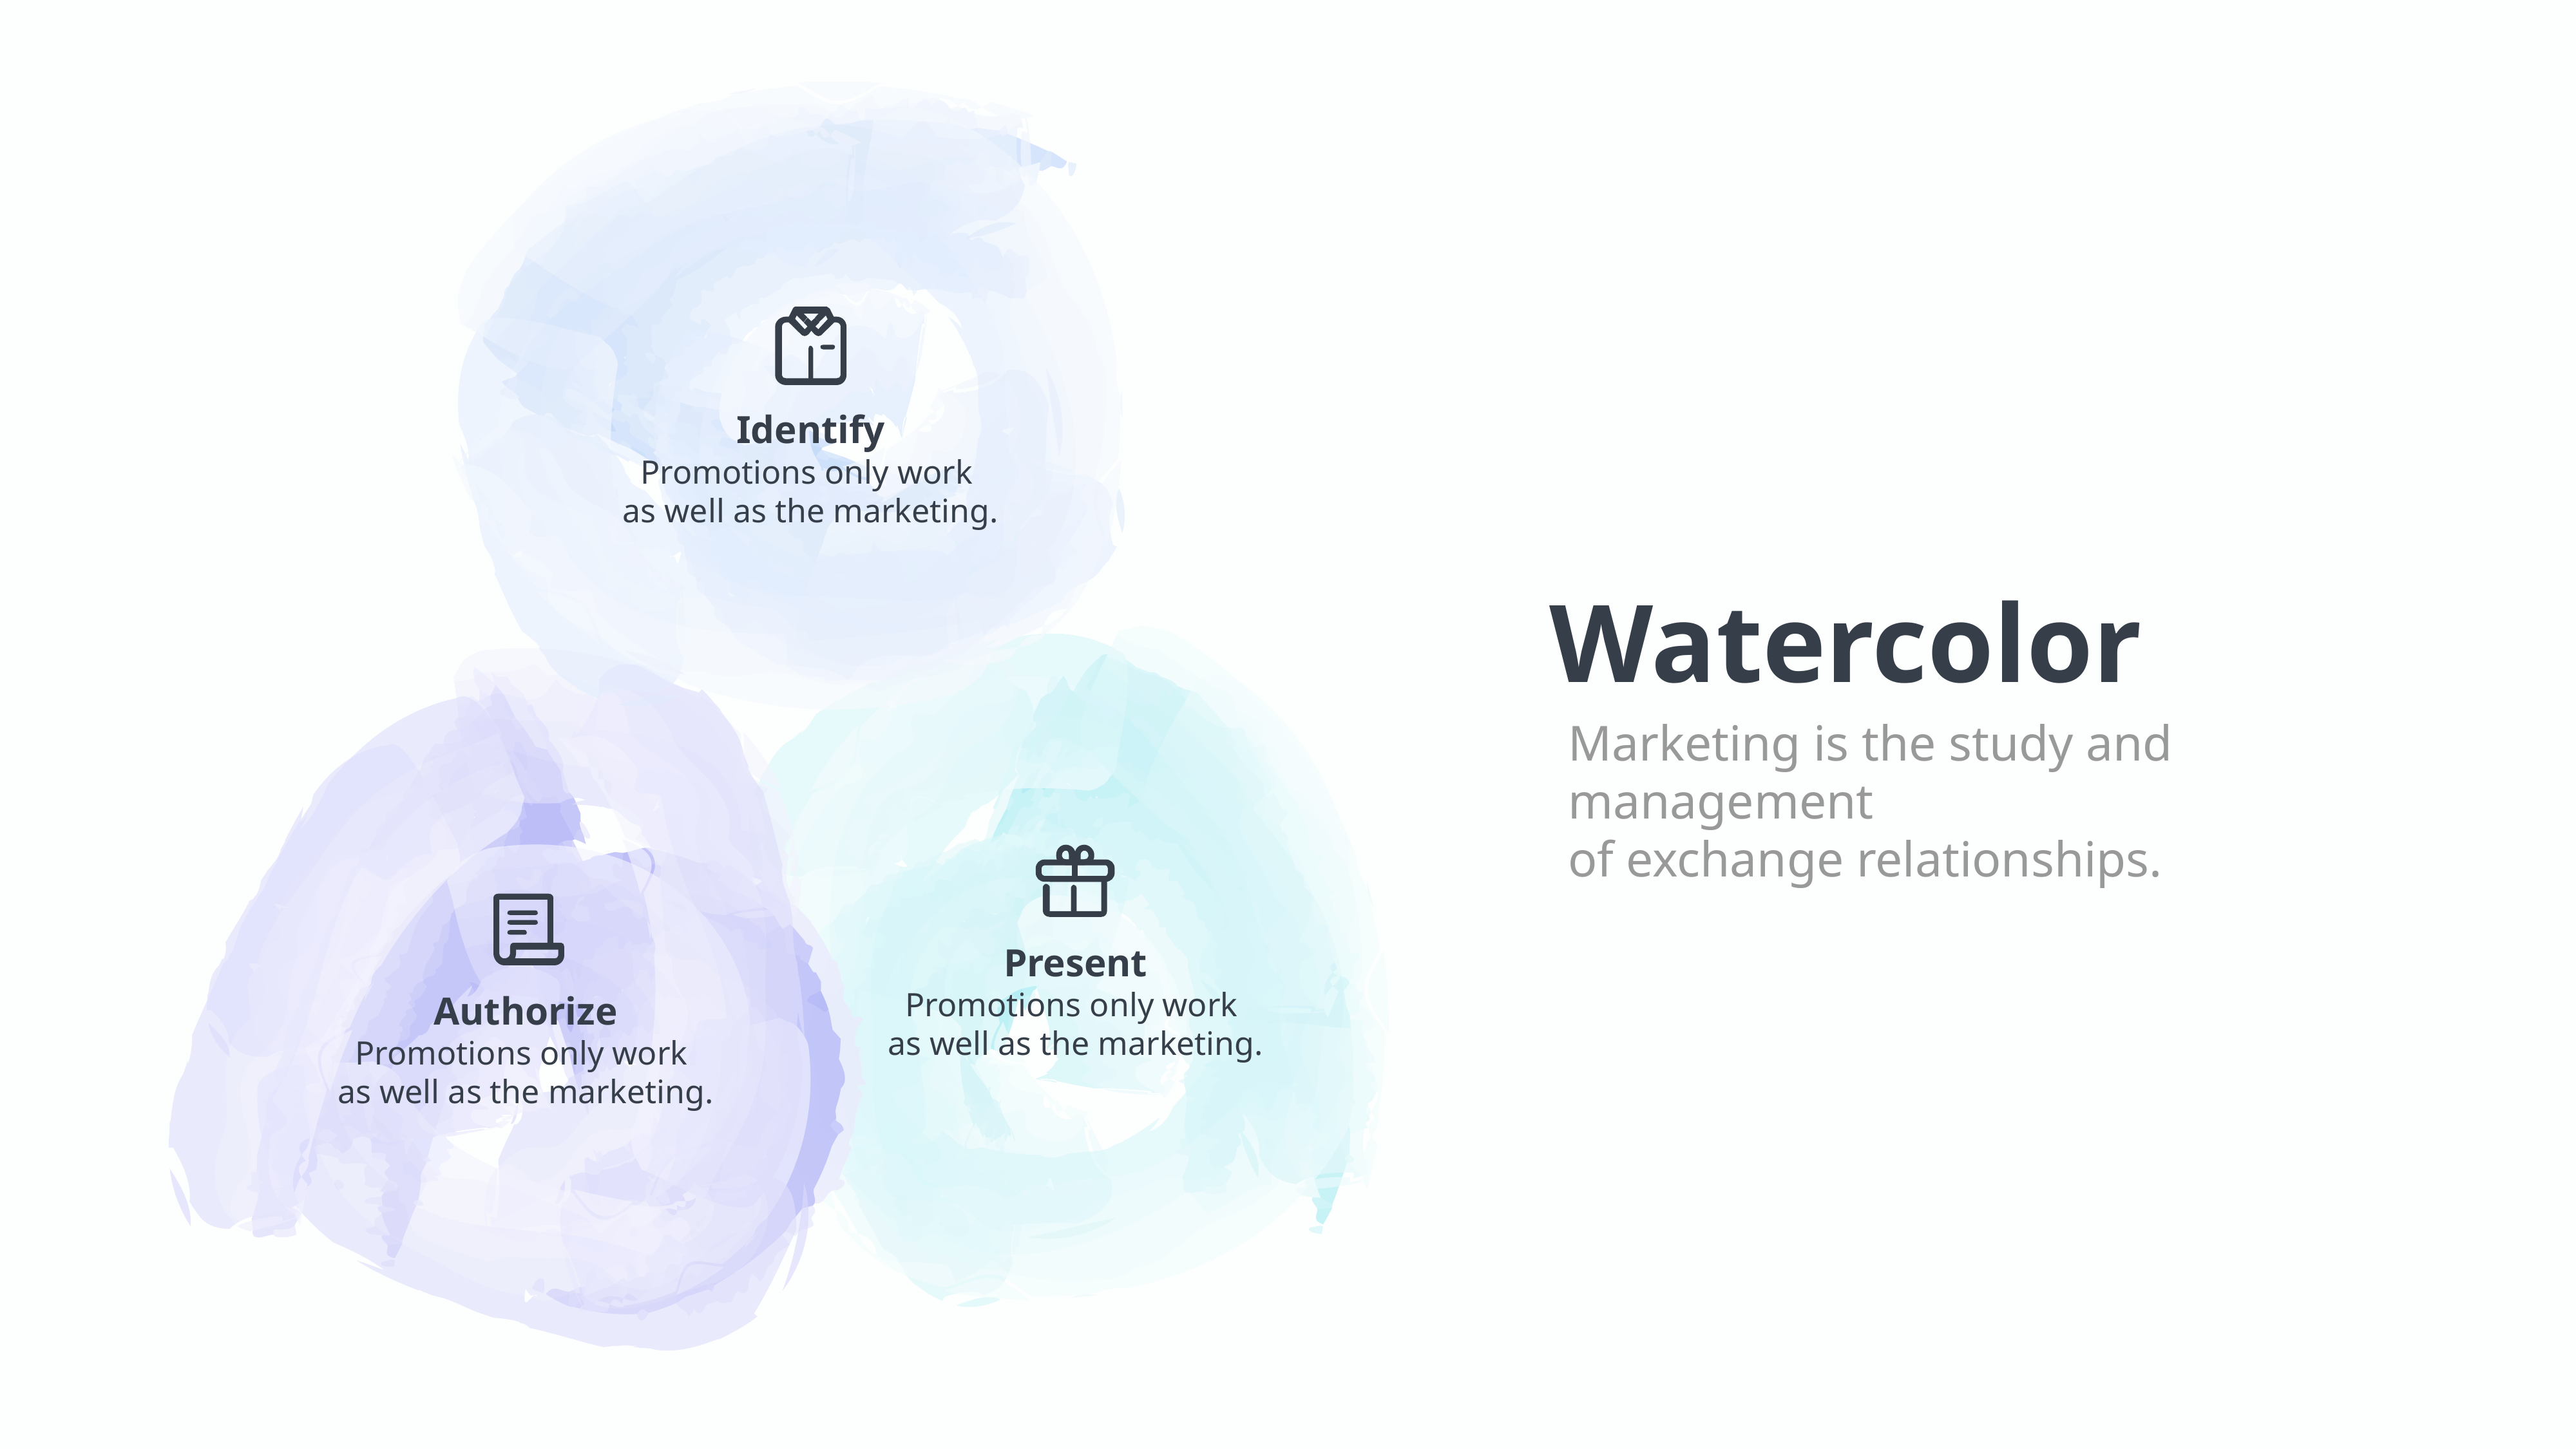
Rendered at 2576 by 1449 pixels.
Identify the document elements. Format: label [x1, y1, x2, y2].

text_box [598, 401, 1024, 535]
text_box [863, 934, 1289, 1068]
text_box [312, 982, 739, 1116]
text_box [1035, 844, 1115, 917]
picture [125, 82, 1455, 1381]
text_box [493, 893, 565, 966]
text_box [775, 307, 847, 386]
text_box [1558, 570, 2500, 835]
